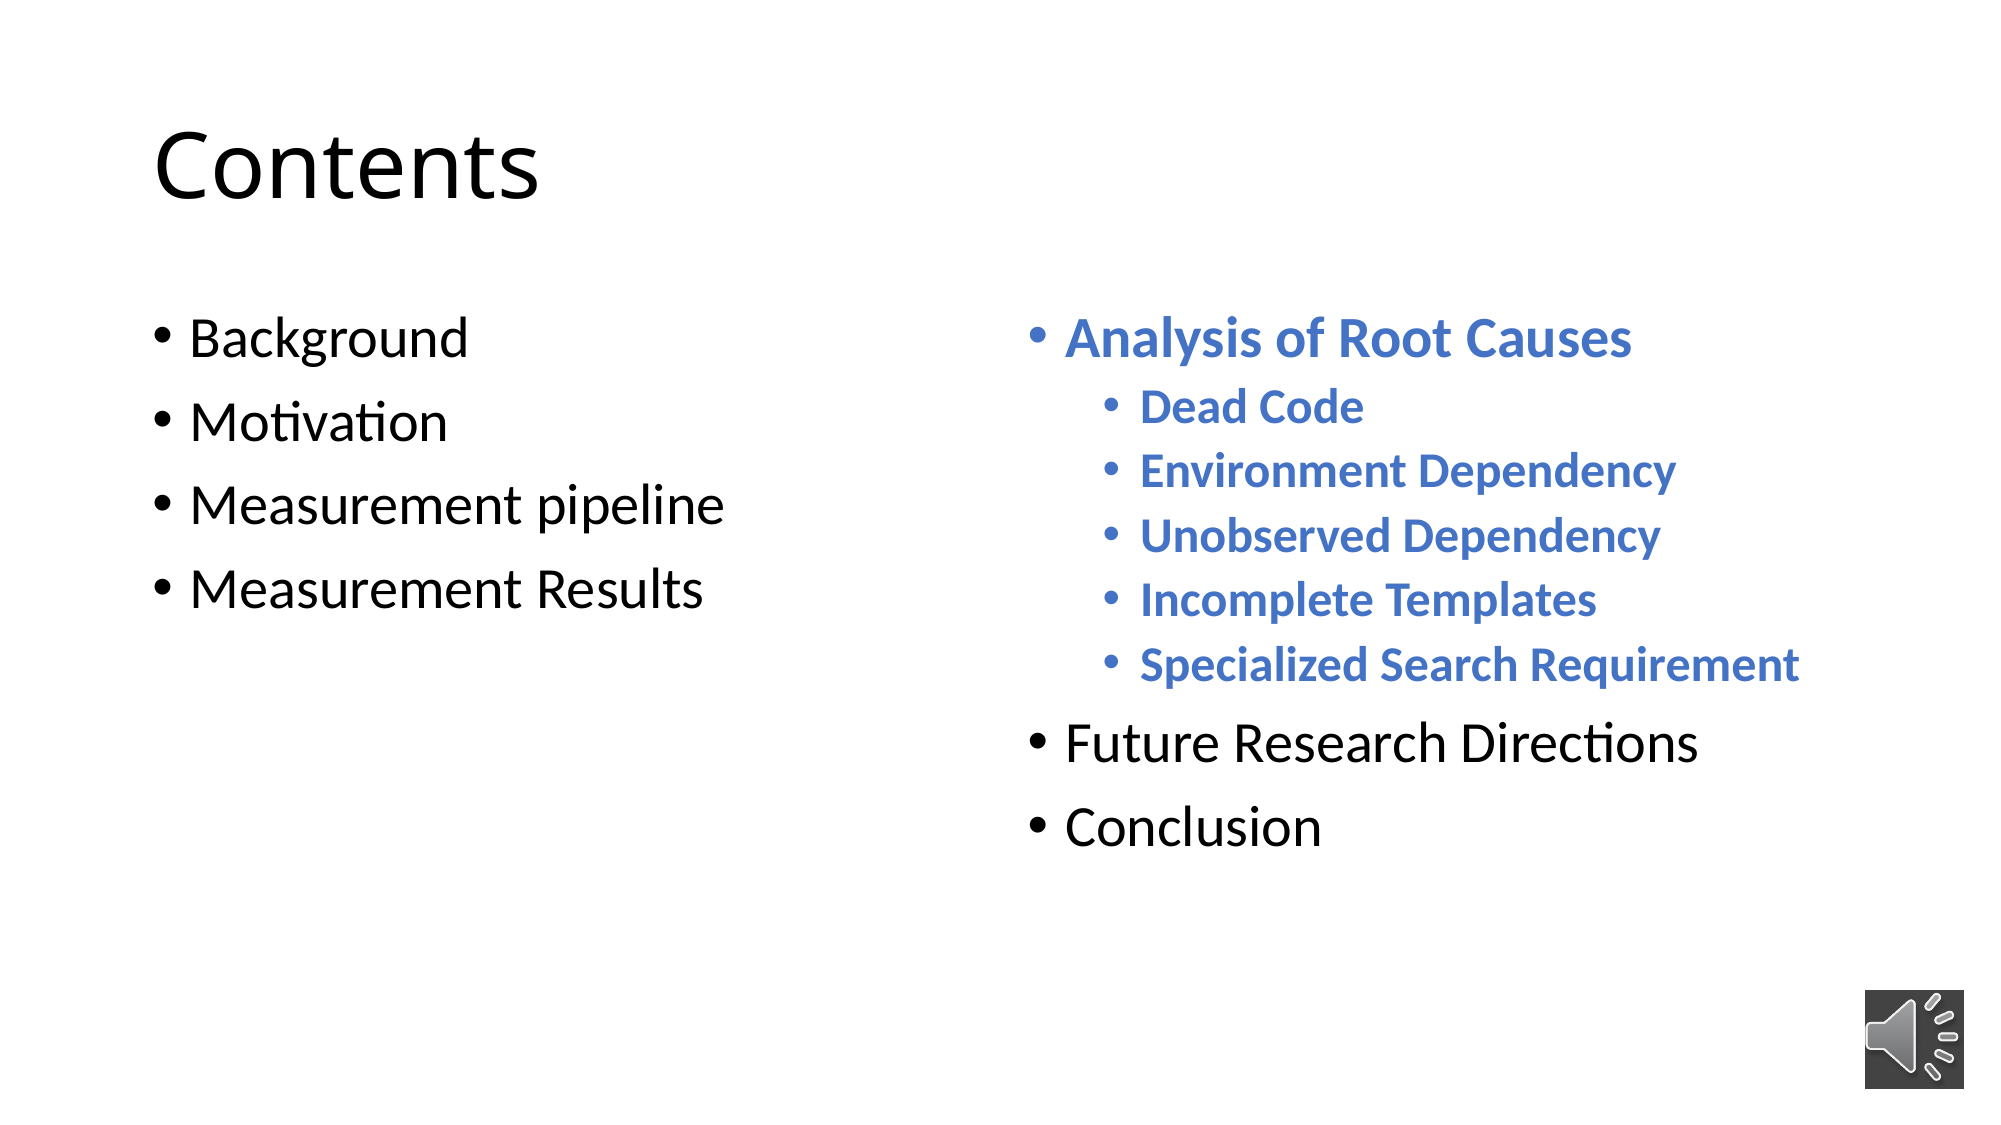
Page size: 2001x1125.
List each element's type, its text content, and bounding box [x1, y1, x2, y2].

list Analysis of Root Causes Dead Code Environment Dependency Unobserved Dependency Incomplete Templates Specialized Search Requirement Future Research Directions Conclusion [1012, 299, 1863, 1014]
list Background Motivation Measurement pipeline Measurement Results [137, 299, 988, 1014]
picture [1864, 989, 1965, 1090]
title Contents [137, 59, 1863, 278]
